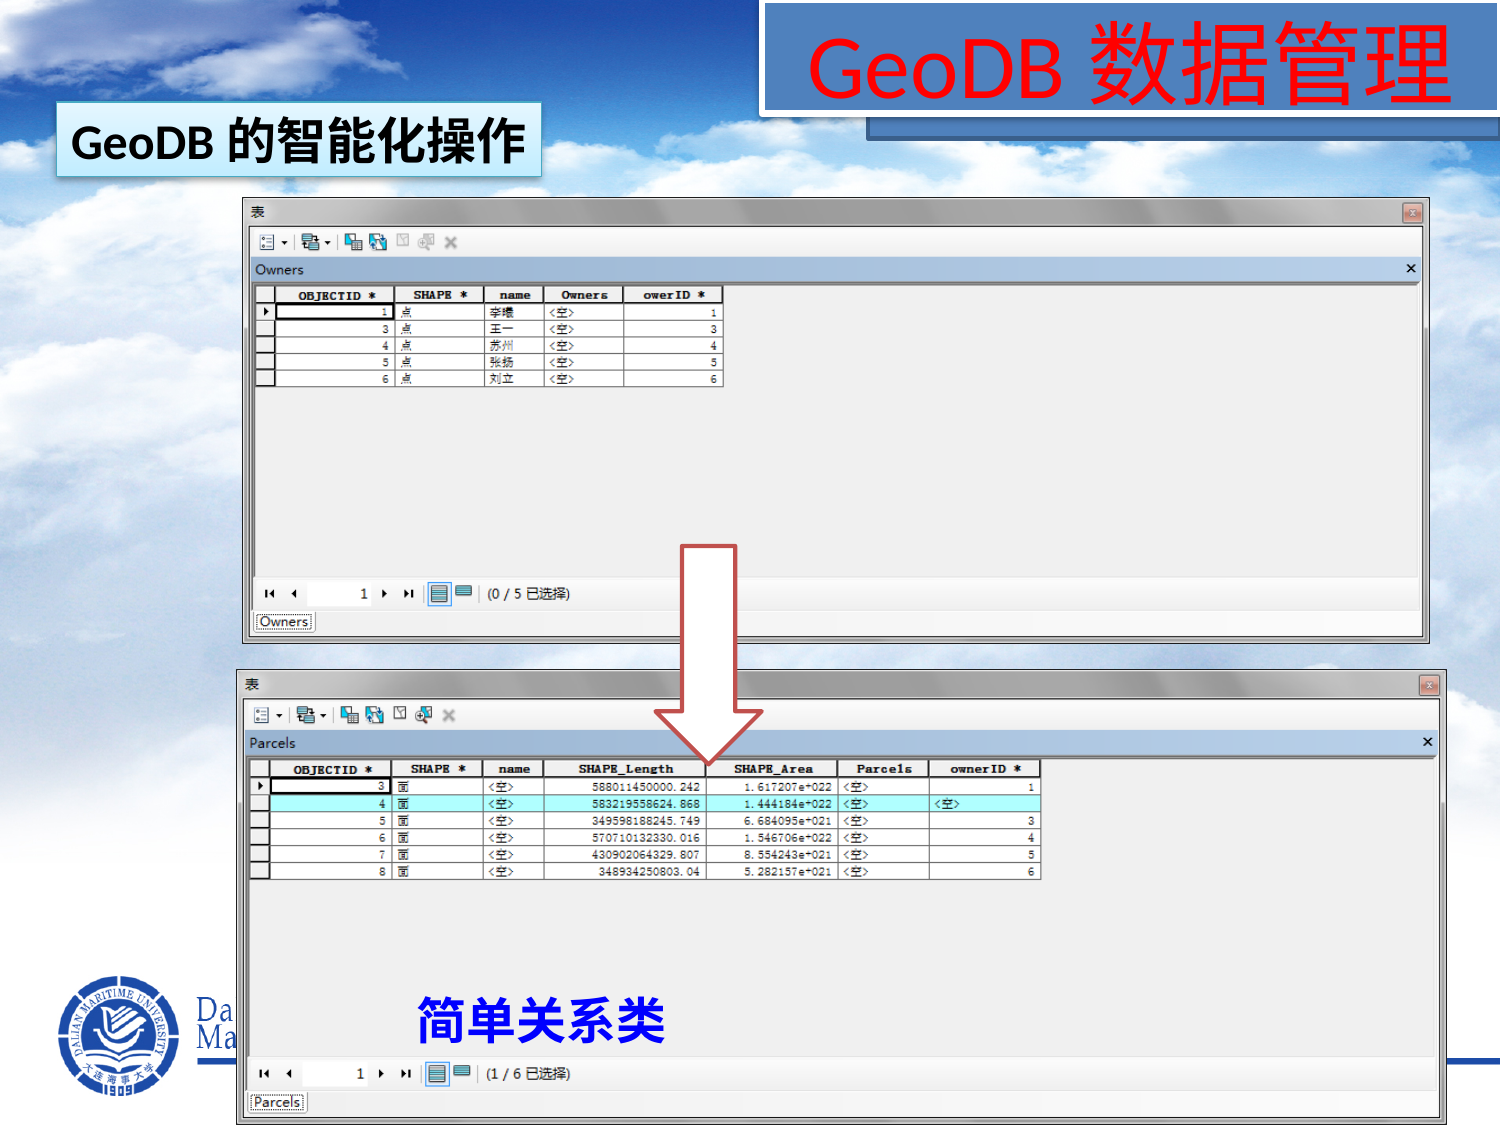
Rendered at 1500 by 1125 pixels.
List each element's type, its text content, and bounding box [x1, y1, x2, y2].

text_box GeoDB数据管理 [759, 0, 1500, 117]
text_box GeoDB的智能化操作 [56, 101, 542, 177]
picture [0, 0, 1500, 1125]
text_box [235, 197, 1448, 1125]
